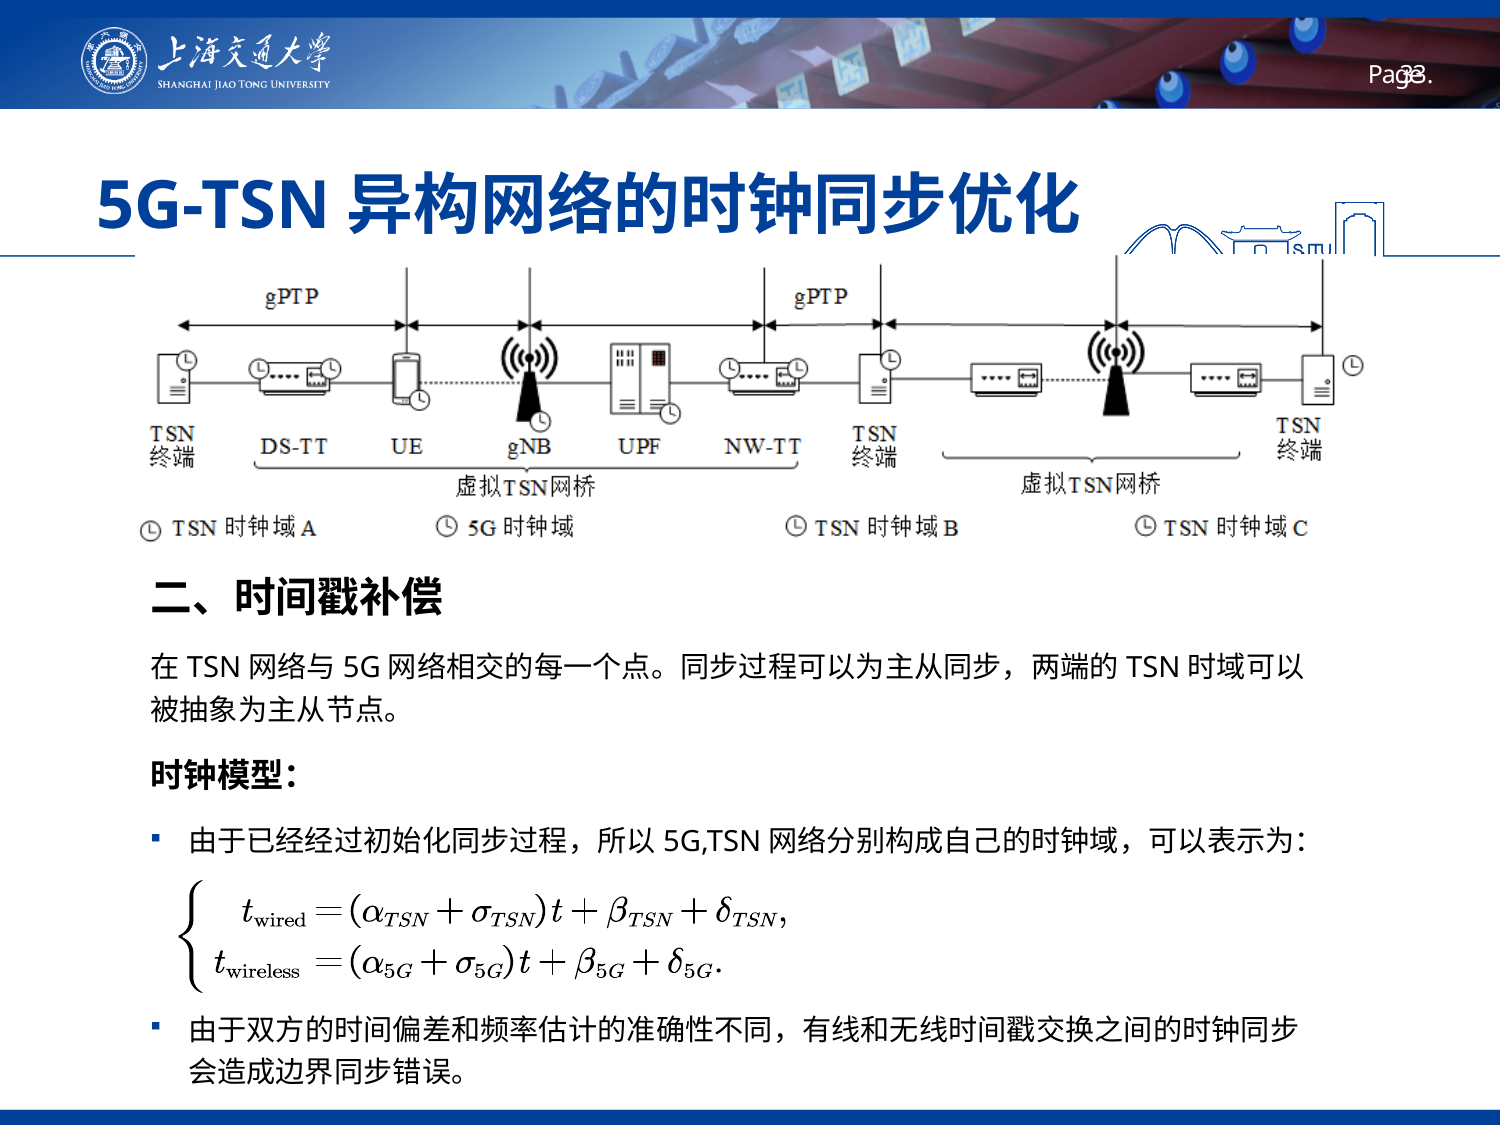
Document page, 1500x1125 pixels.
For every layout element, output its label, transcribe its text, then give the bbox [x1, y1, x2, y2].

picture [135, 254, 1365, 554]
title 5G-TSN异构网络的时钟同步优化 [81, 160, 1455, 255]
list 二、时间戳补偿 在TSN网络与5G网络相交的每一个点。同步过程可以为主从同步，两端的TSN时域可以被抽象为主从节点。 时钟模型： 由于已经经过初始化同步过程，所以5G,TSN网络分别构成自己的时钟域，可以表示为： 由于双方的时间偏差和频率估计的准确性不同，有线和无线时间戳交换之间的时钟同步会造成边界同步错误。 [135, 554, 1337, 1125]
picture [0, 18, 1500, 109]
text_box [175, 870, 803, 1007]
